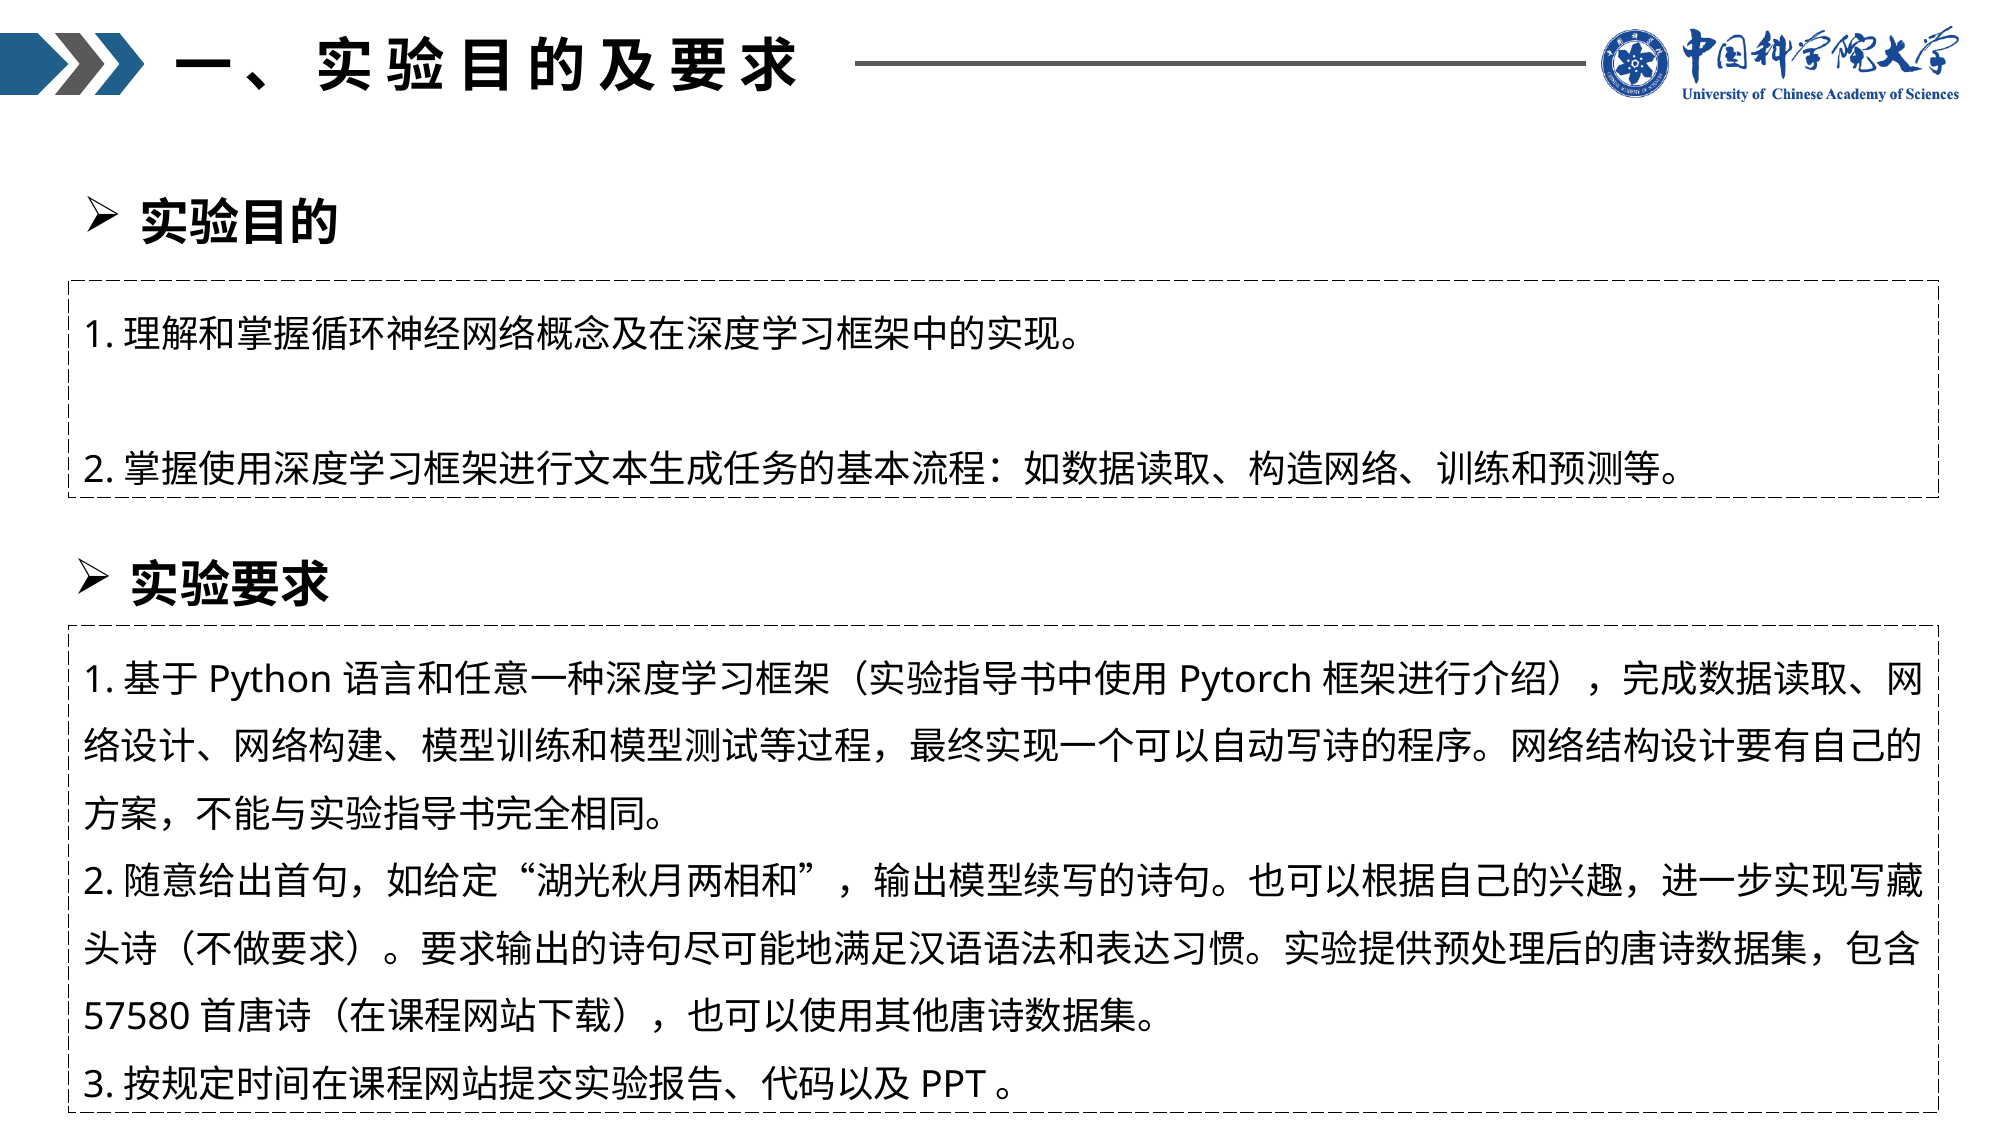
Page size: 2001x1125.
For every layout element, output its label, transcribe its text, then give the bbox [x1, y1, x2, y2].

text_box 实验目的 [68, 153, 2000, 258]
text_box 实验要求 [58, 514, 2000, 620]
text_box 1.基于Python语言和任意一种深度学习框架（实验指导书中使用Pytorch框架进行介绍），完成数据读取、网络设计、网络构建、模型训练和模型测试等过程，最终实现一个可以自动写诗的程序。网络结构设计要有自己的方案，不能与实验指导书完全相同。 2.随意给出首句，如给定“湖光秋月两相和”，输出模型续写的诗句。也可以根据自己的兴趣，进一步实现写藏头诗（不做要求）。要求输出的诗句尽可能地满足汉语语法和表达习惯。实验提供预处理后的唐诗数据集，包含57580首唐诗（在课程网站下载），也可以使用其他唐诗数据集。 3.按规定时间在课程网站提交实验报告、代码以及PPT。 [68, 625, 1939, 1113]
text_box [0, 20, 1959, 107]
text_box 1.理解和掌握循环神经网络概念及在深度学习框架中的实现。 2.掌握使用深度学习框架进行文本生成任务的基本流程：如数据读取、构造网络、训练和预测等。 [68, 280, 1939, 498]
